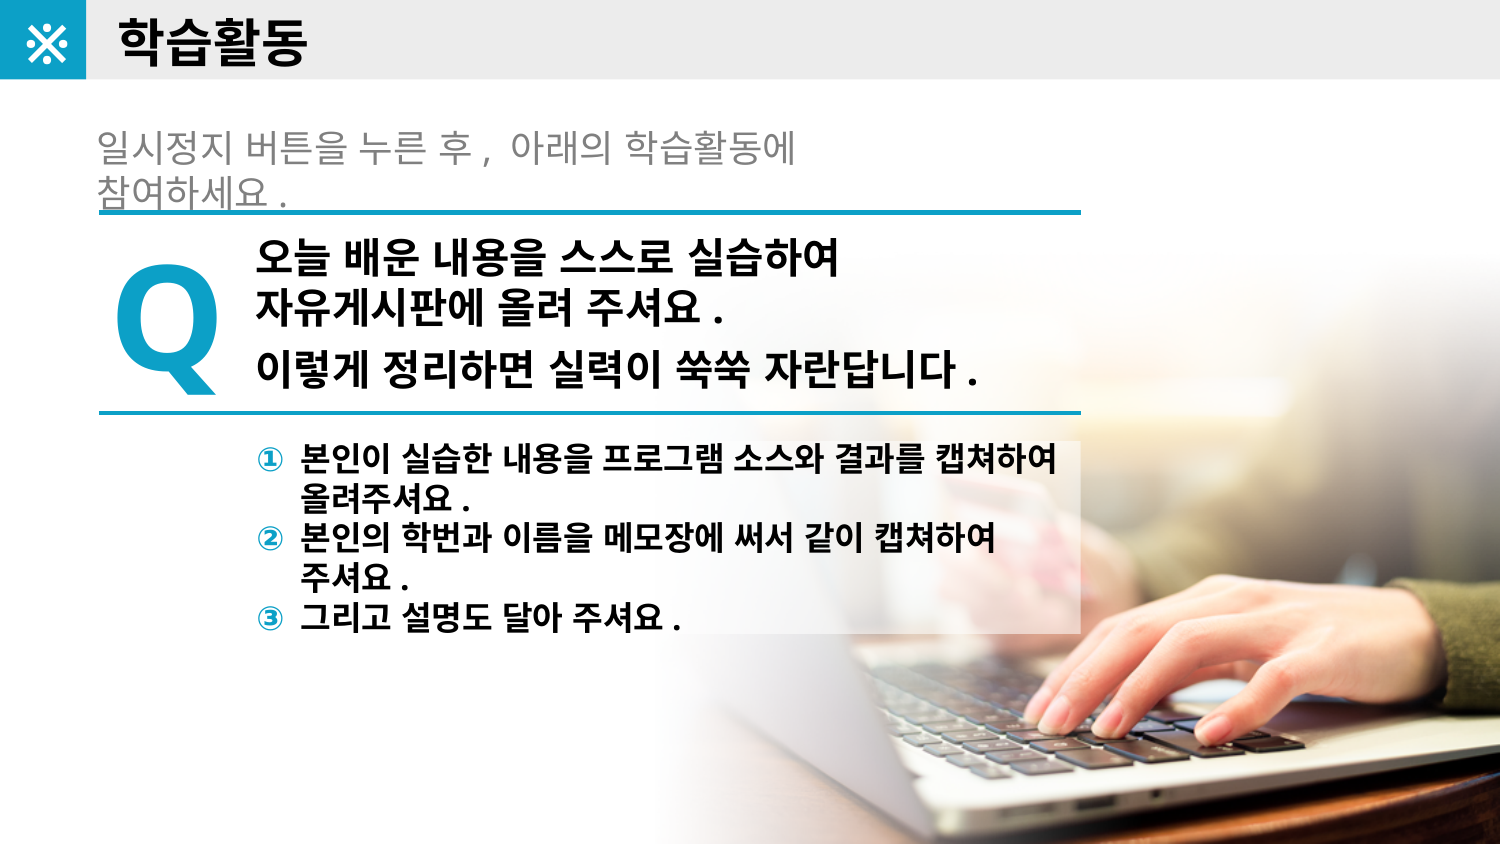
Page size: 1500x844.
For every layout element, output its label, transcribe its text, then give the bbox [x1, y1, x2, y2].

text_box 일시정지 버튼을 누른 후, 아래의 학습활동에 참여하세요. [96, 114, 987, 182]
picture [655, 252, 1500, 844]
text_box 본인이 실습한 내용을 프로그램 소스와 결과를 캡쳐하여 올려주셔요. 본인의 학번과 이름을 메모장에 써서 같이 캡쳐하여 주셔요. 그리고 설명도 달아 주셔요. [248, 441, 650, 634]
text_box ※ [0, 0, 98, 86]
text_box 학습활동 [98, 0, 1436, 85]
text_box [88, 213, 1081, 413]
